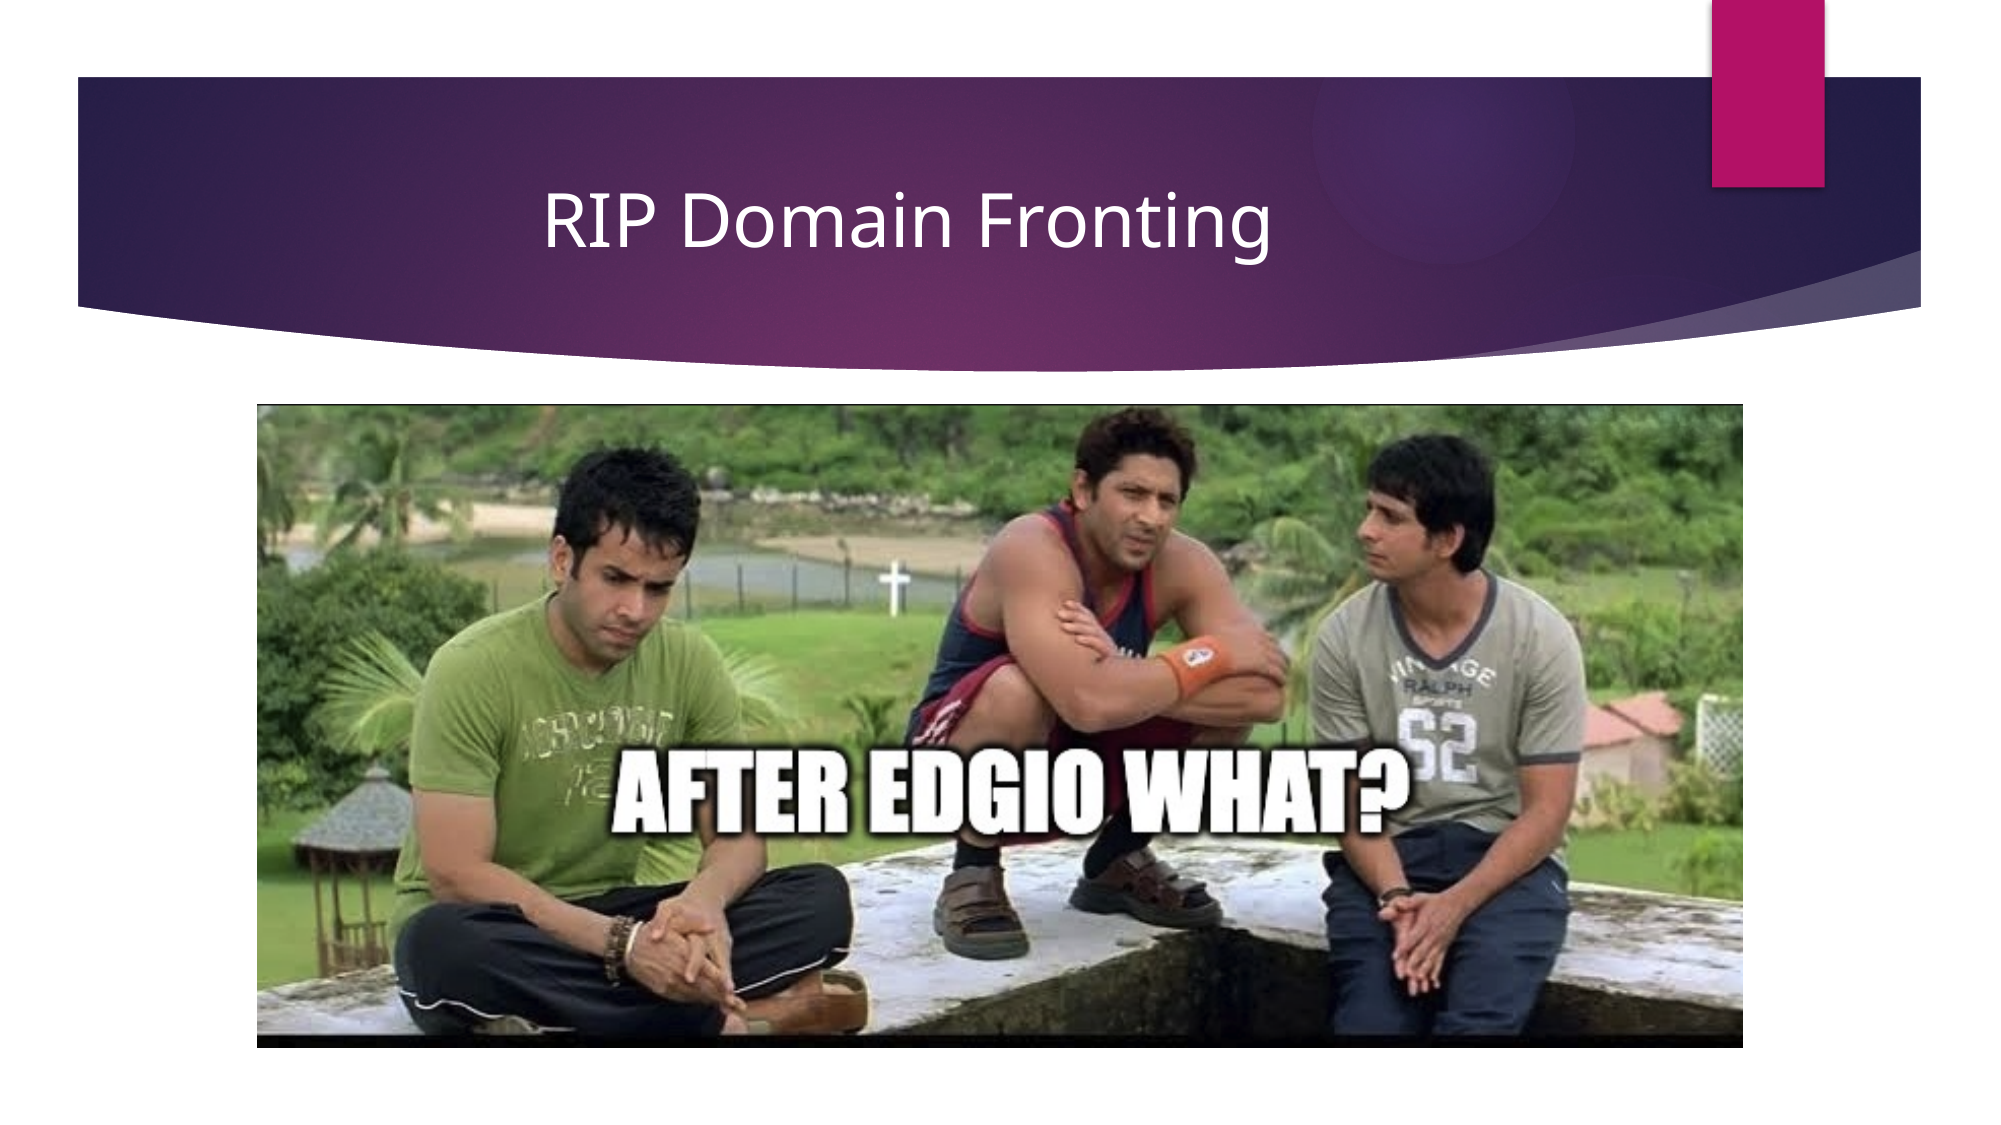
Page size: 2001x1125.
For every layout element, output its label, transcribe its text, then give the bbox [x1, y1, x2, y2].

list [257, 404, 1743, 1049]
title RIP Domain Fronting [189, 159, 1627, 276]
